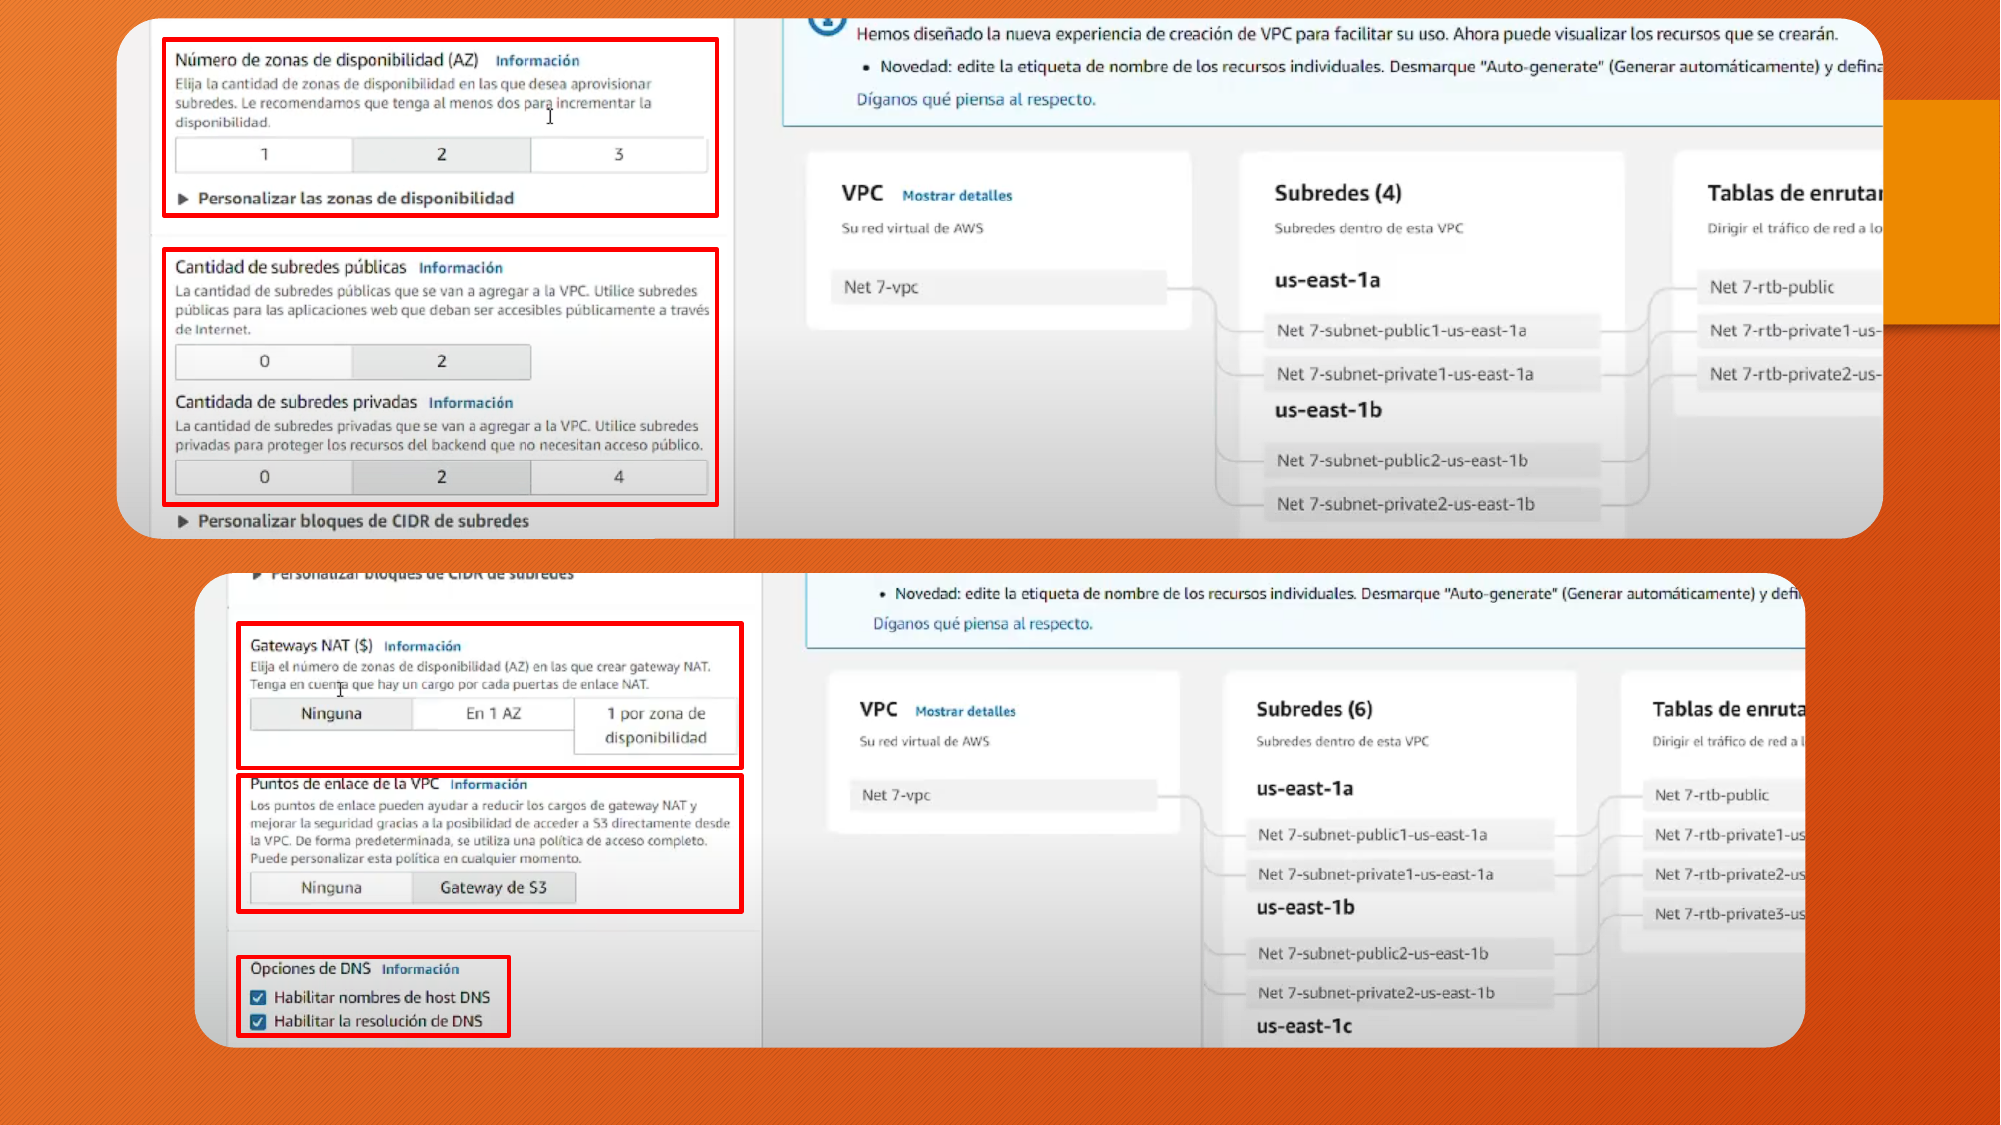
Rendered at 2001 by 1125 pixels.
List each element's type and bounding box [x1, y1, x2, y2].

picture [116, 18, 2000, 539]
picture [194, 572, 1806, 1048]
